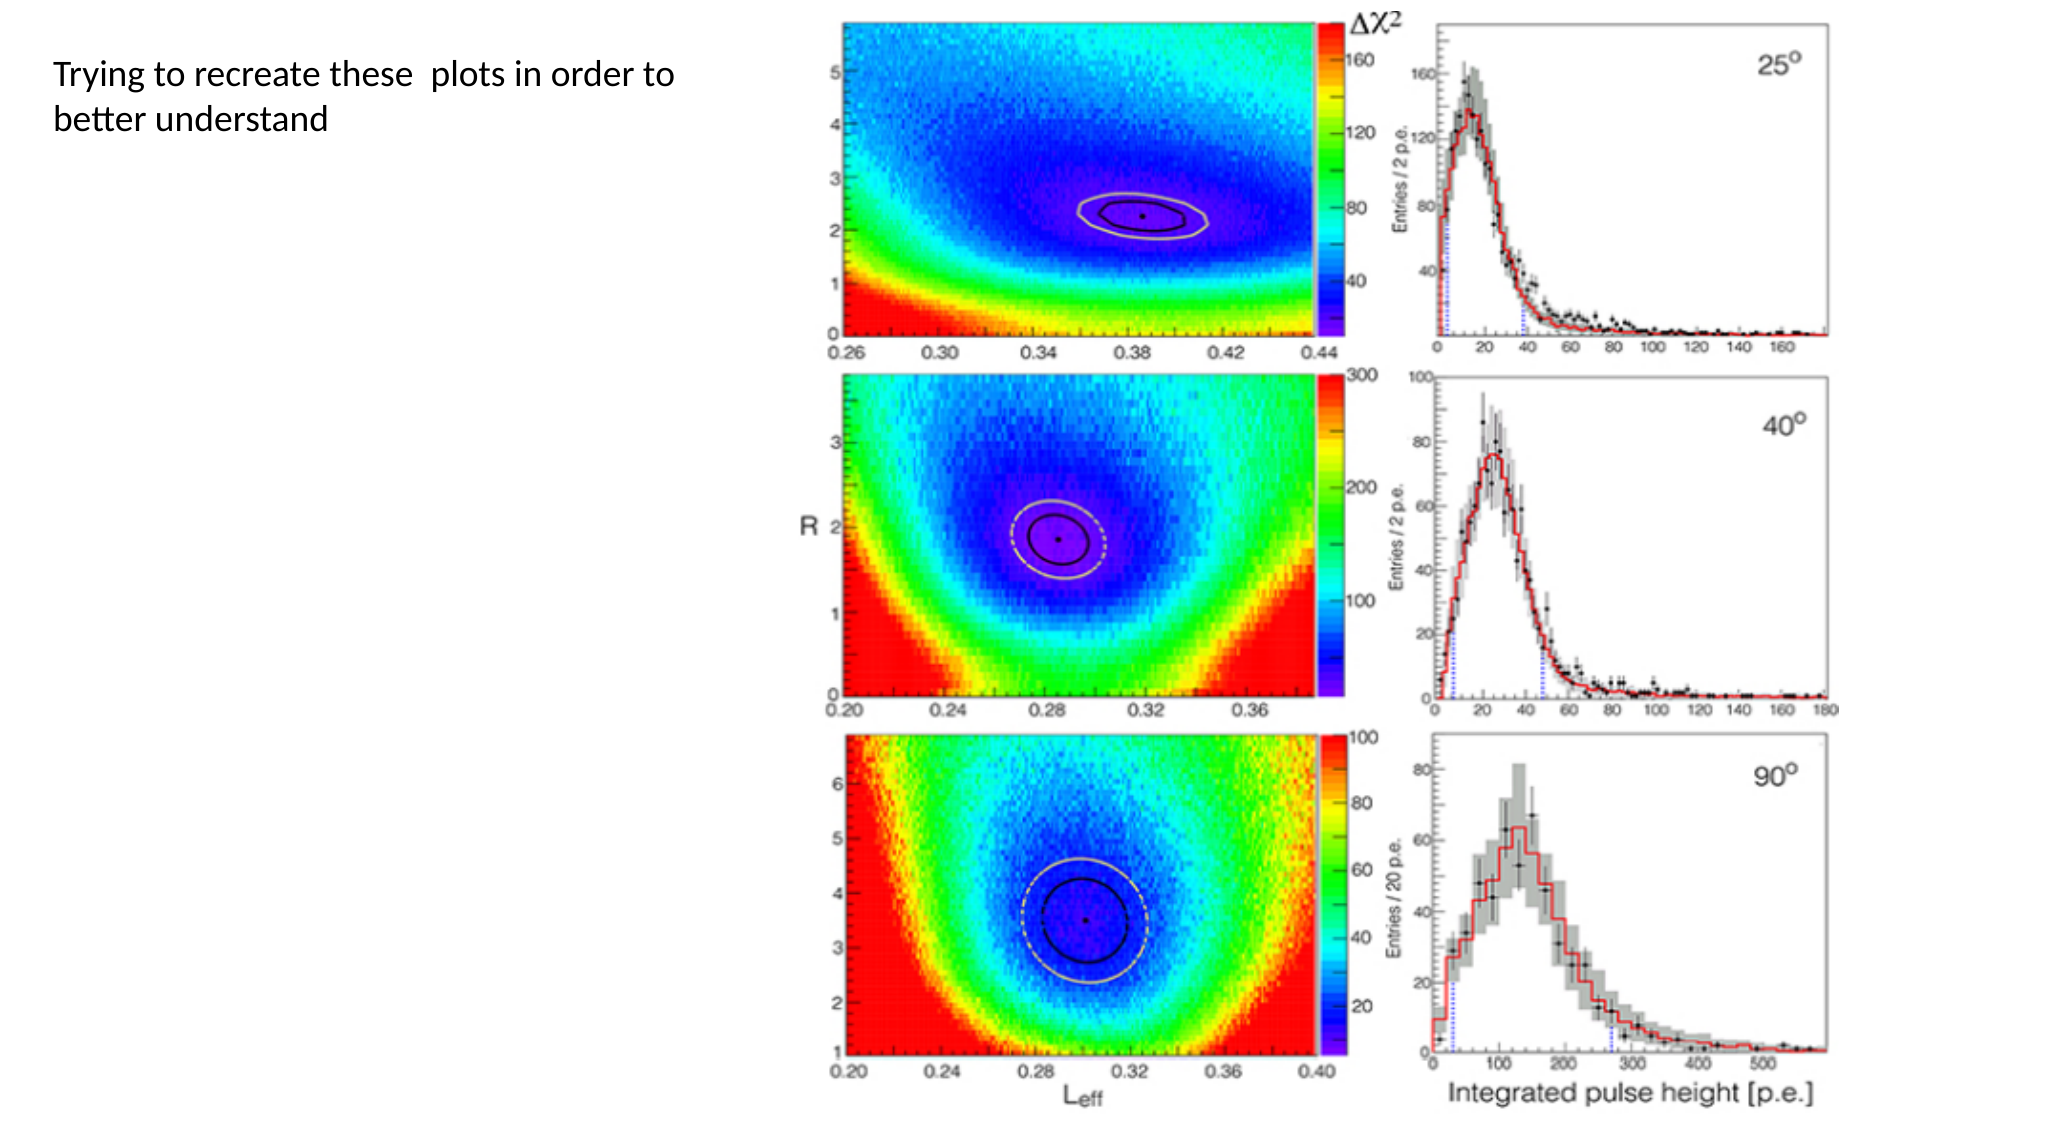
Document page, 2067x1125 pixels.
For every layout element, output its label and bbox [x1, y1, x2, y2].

picture [788, 11, 1839, 1114]
